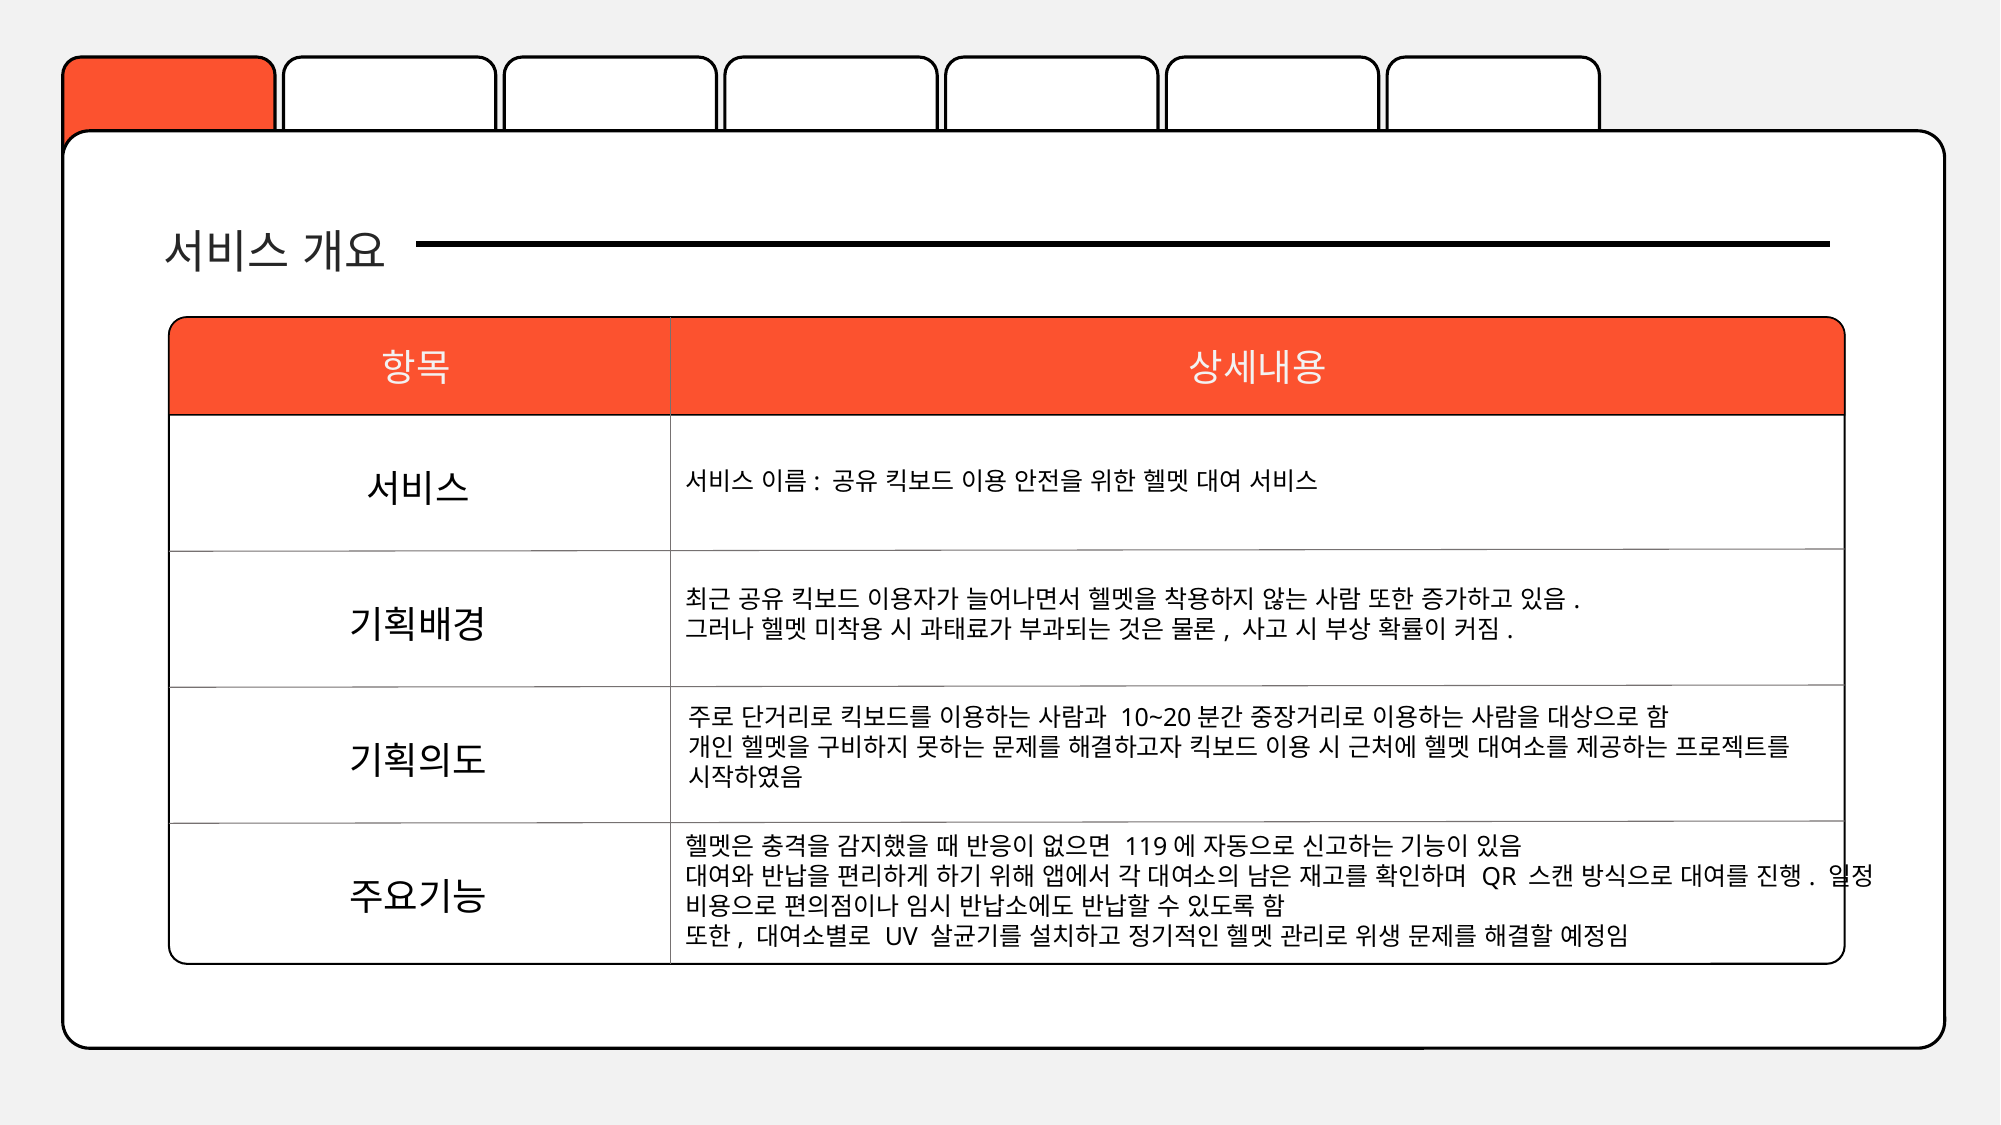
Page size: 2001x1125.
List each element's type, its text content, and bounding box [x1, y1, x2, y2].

text_box 서비스 개요 [93, 215, 457, 285]
text_box 상세내용 [1076, 336, 1439, 397]
text_box 서비스 [236, 457, 600, 518]
text_box [282, 56, 497, 129]
text_box 헬멧은 충격을 감지했을 때 반응이 없으면 119에 자동으로 신고하는 기능이 있음 대여와 반납을 편리하게 하기 위해 앱에서 각 대여소의 남은 재고를 확인하며 QR 스캔 방식으로 대여를 진행. 일정 비용으로 편의점이나 임시 반납소에도 반납할 수 있도록 함 또한, 대여소별로 UV 살균기를 설치하고 정기적인 헬멧 관리로 위생 문제를 해결할 예정임 [671, 823, 1938, 958]
text_box 주로 단거리로 킥보드를 이용하는 사람과 10~20분간 중장거리로 이용하는 사람을 대상으로 함 개인 헬멧을 구비하지 못하는 문제를 해결하고자 킥보드 이용 시 근처에 헬멧 대여소를 제공하는 프로젝트를 시작하였음 [673, 693, 1848, 799]
text_box [723, 56, 939, 129]
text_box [168, 684, 1845, 688]
text_box [1165, 56, 1380, 129]
text_box [61, 56, 277, 153]
text_box 주요기능 [236, 866, 600, 926]
text_box [1386, 56, 1601, 129]
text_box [168, 820, 1845, 824]
text_box 기획배경 [236, 593, 600, 654]
text_box 기획의도 [236, 729, 600, 790]
text_box 항목 [235, 336, 598, 397]
text_box [167, 316, 1846, 416]
text_box 최근 공유 킥보드 이용자가 늘어나면서 헬멧을 착용하지 않는 사람 또한 증가하고 있음. 그러나 헬멧 미착용 시 과태료가 부과되는 것은 물론, 사고 시 부상 확률이 커짐. [671, 576, 1814, 651]
text_box [944, 56, 1160, 129]
text_box 서비스 이름: 공유 킥보드 이용 안전을 위한 헬멧 대여 서비스 [671, 457, 1814, 503]
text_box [168, 548, 1845, 552]
text_box [671, 416, 1846, 823]
text_box [167, 416, 1842, 965]
text_box [61, 129, 1946, 1050]
text_box [503, 56, 718, 129]
